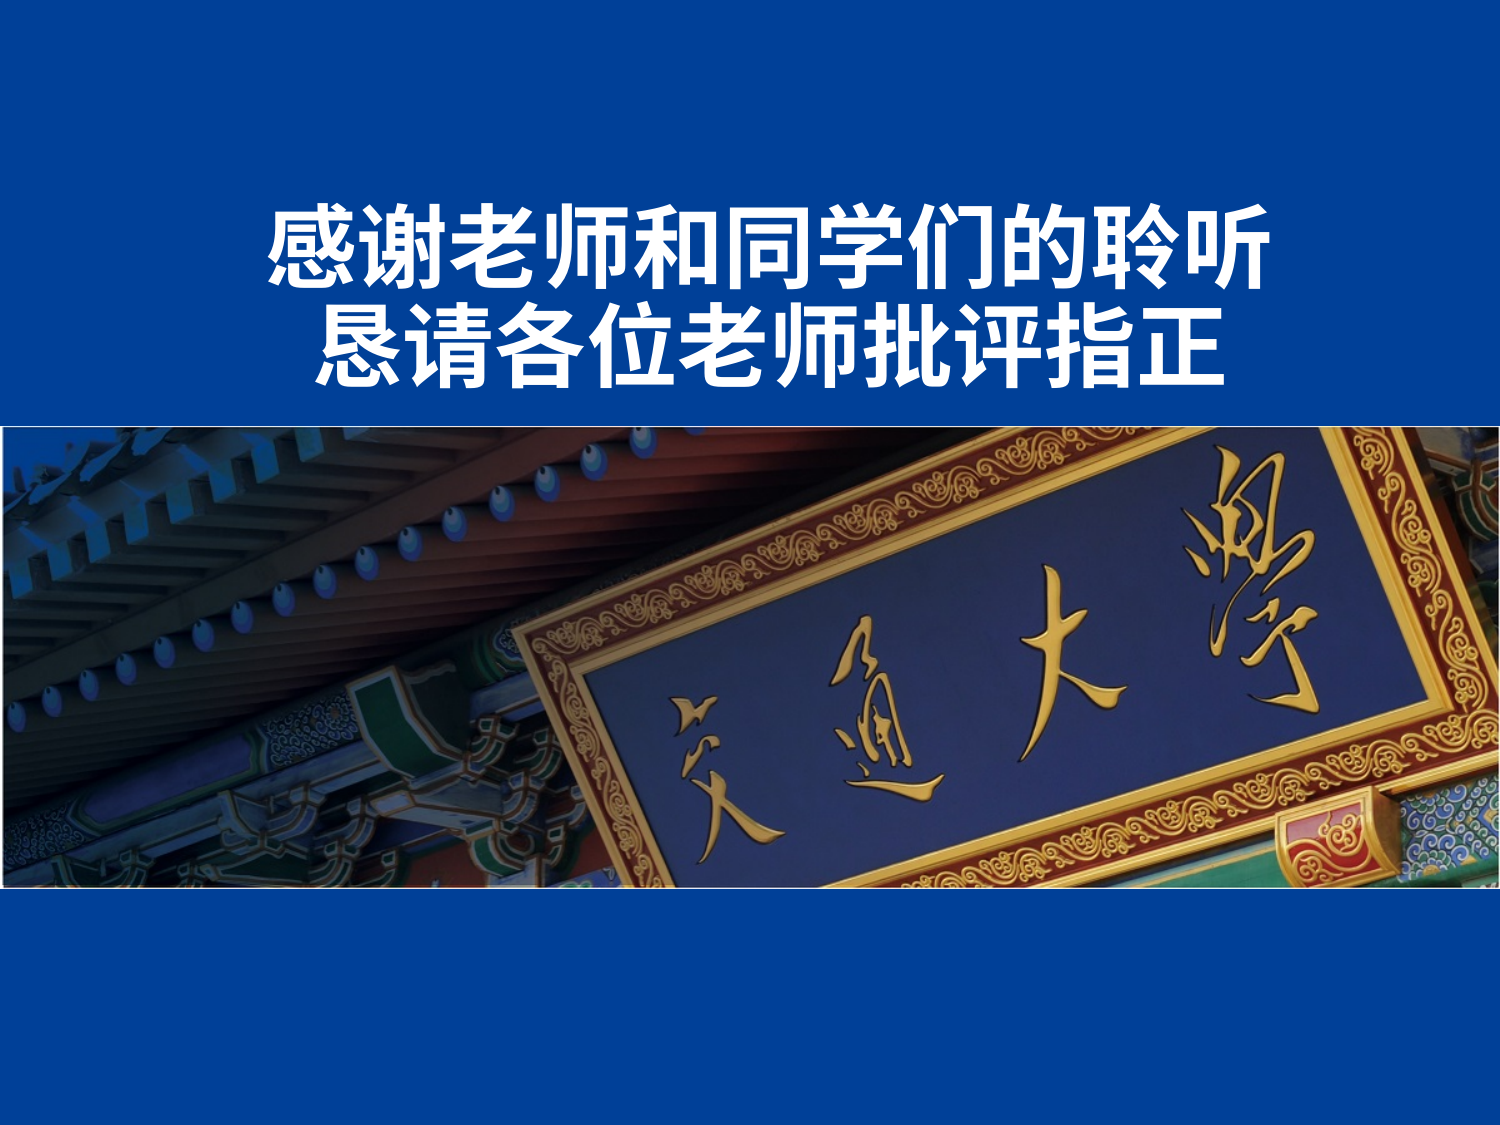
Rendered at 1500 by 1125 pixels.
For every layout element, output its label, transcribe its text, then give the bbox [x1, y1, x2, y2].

title 感谢老师和同学们的聆听 恳请各位老师批评指正 [80, 224, 1460, 378]
picture [0, 426, 1500, 889]
